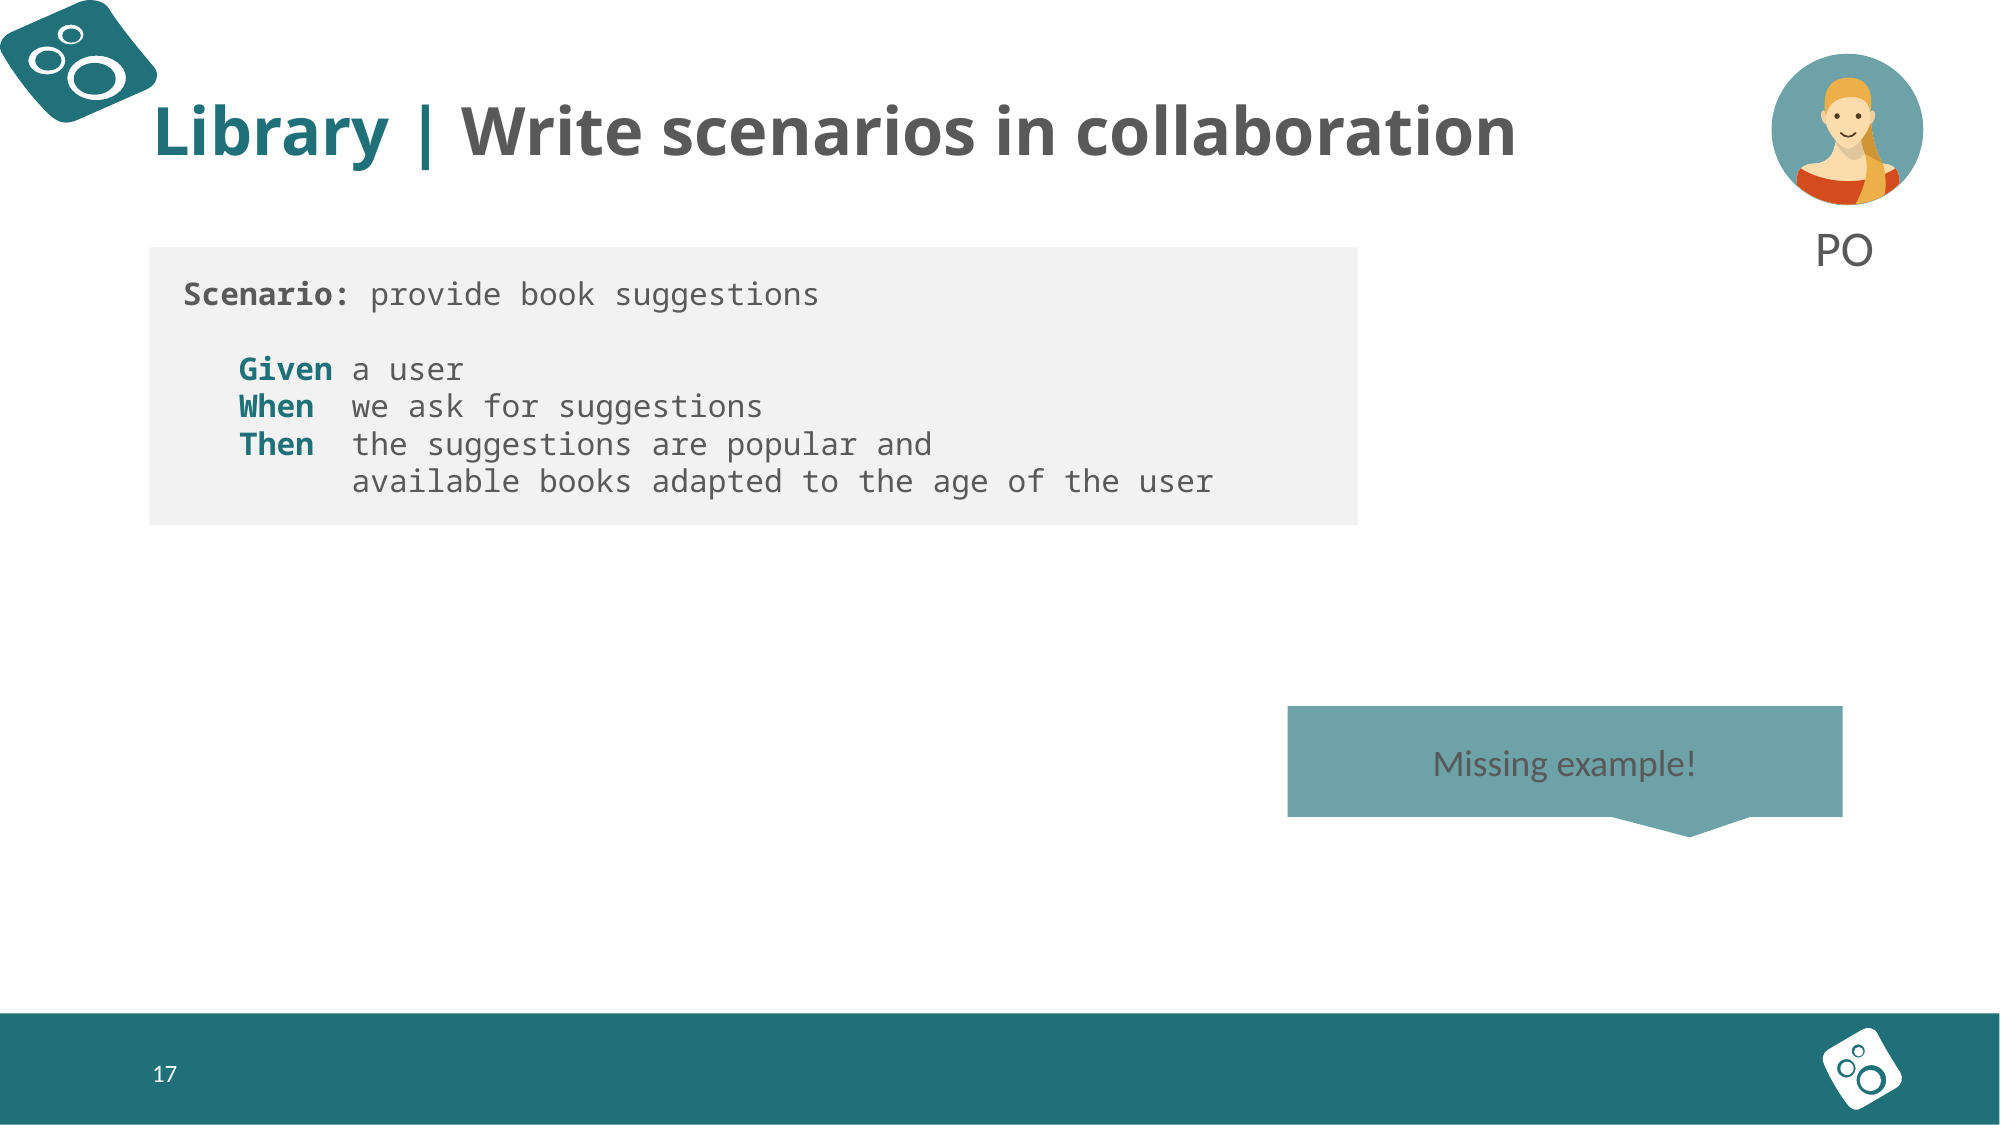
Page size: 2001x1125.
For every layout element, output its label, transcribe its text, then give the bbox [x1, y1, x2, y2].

picture [1771, 53, 1924, 210]
text_box PO [1771, 216, 1918, 284]
text_box Library | Write scenarios in collaboration [137, 59, 1766, 208]
text_box 17 [137, 1042, 342, 1103]
text_box Scenario: provide book suggestions Given a user When we ask for suggestions Then the suggestions are popular and available books adapted to the age of the user [147, 245, 1360, 528]
text_box Missing example! [1285, 704, 1845, 840]
